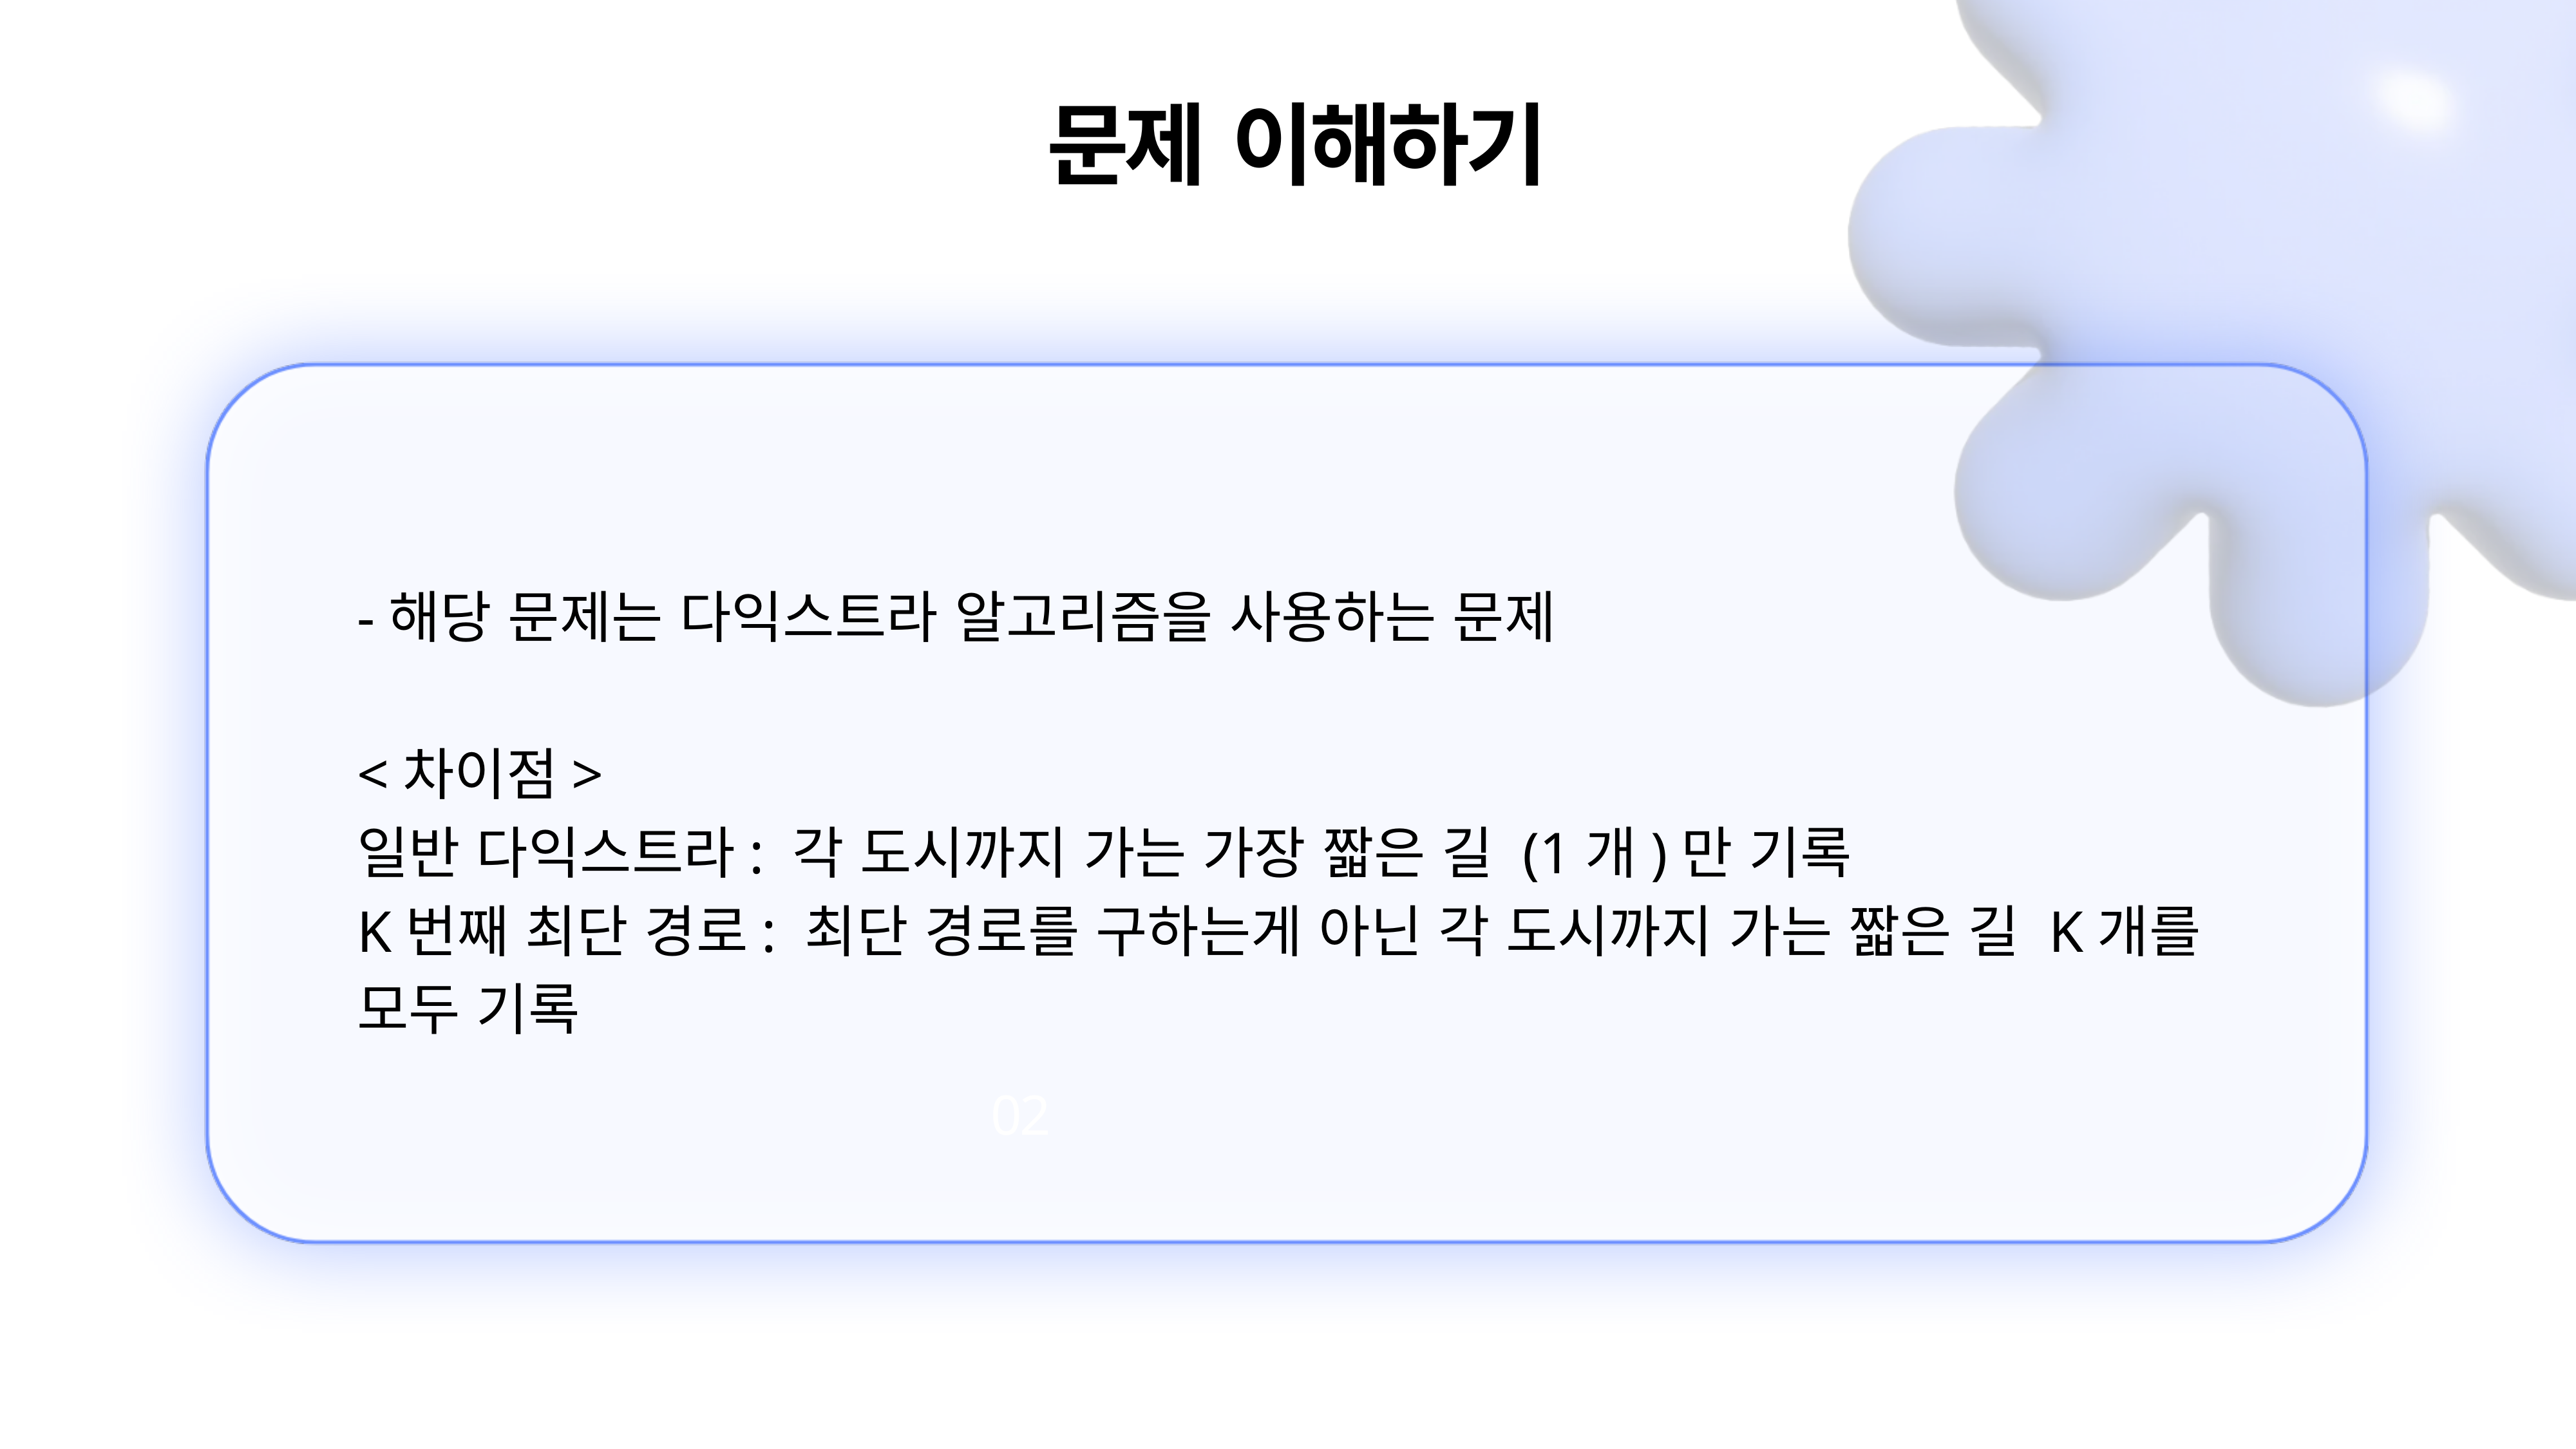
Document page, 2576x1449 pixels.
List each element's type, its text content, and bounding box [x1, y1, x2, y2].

picture [204, 0, 2576, 1247]
text_box 문제 이해하기 [803, 75, 1792, 218]
